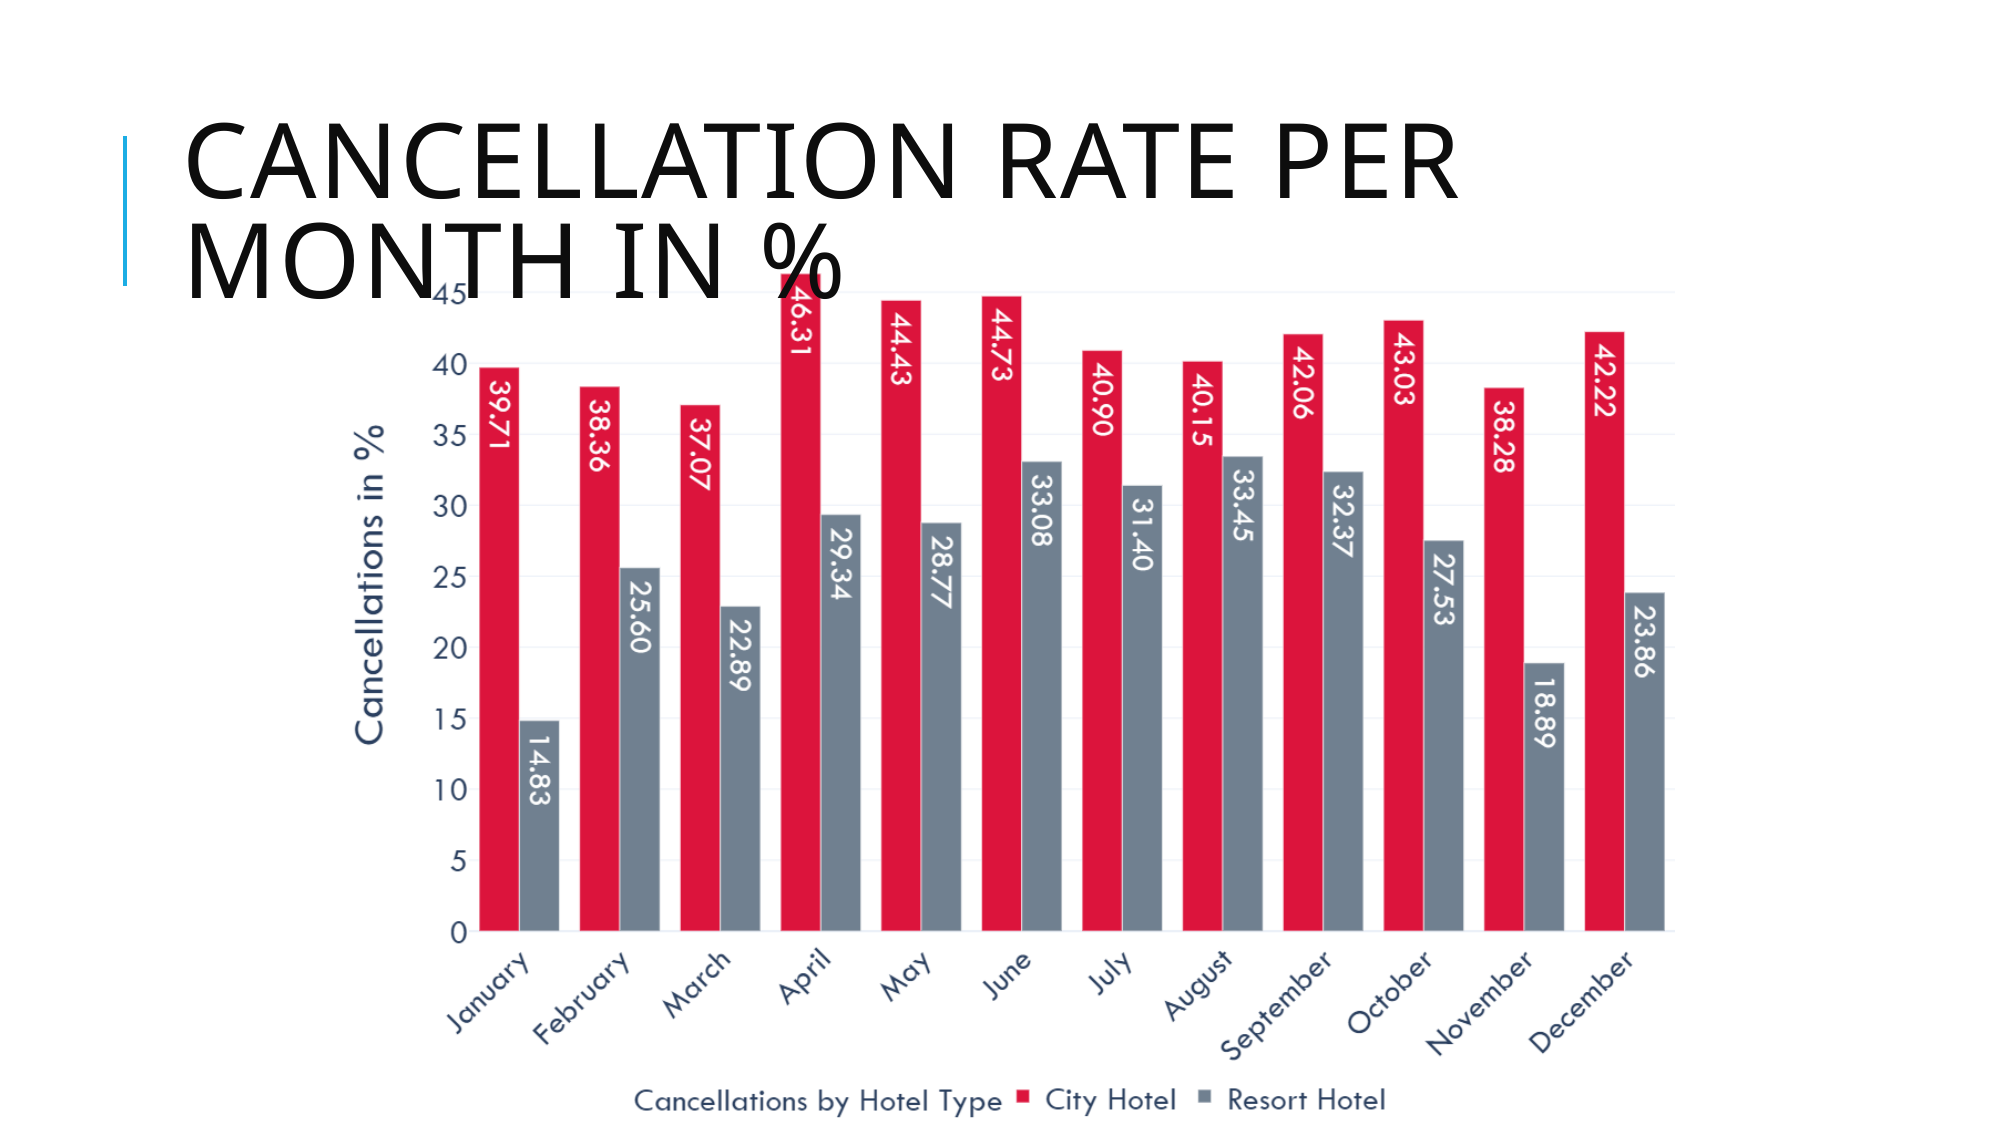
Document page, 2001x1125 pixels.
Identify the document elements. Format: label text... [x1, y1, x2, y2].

picture [345, 238, 1675, 1125]
title CANCELLATion Rate per month in % [168, 96, 1763, 342]
